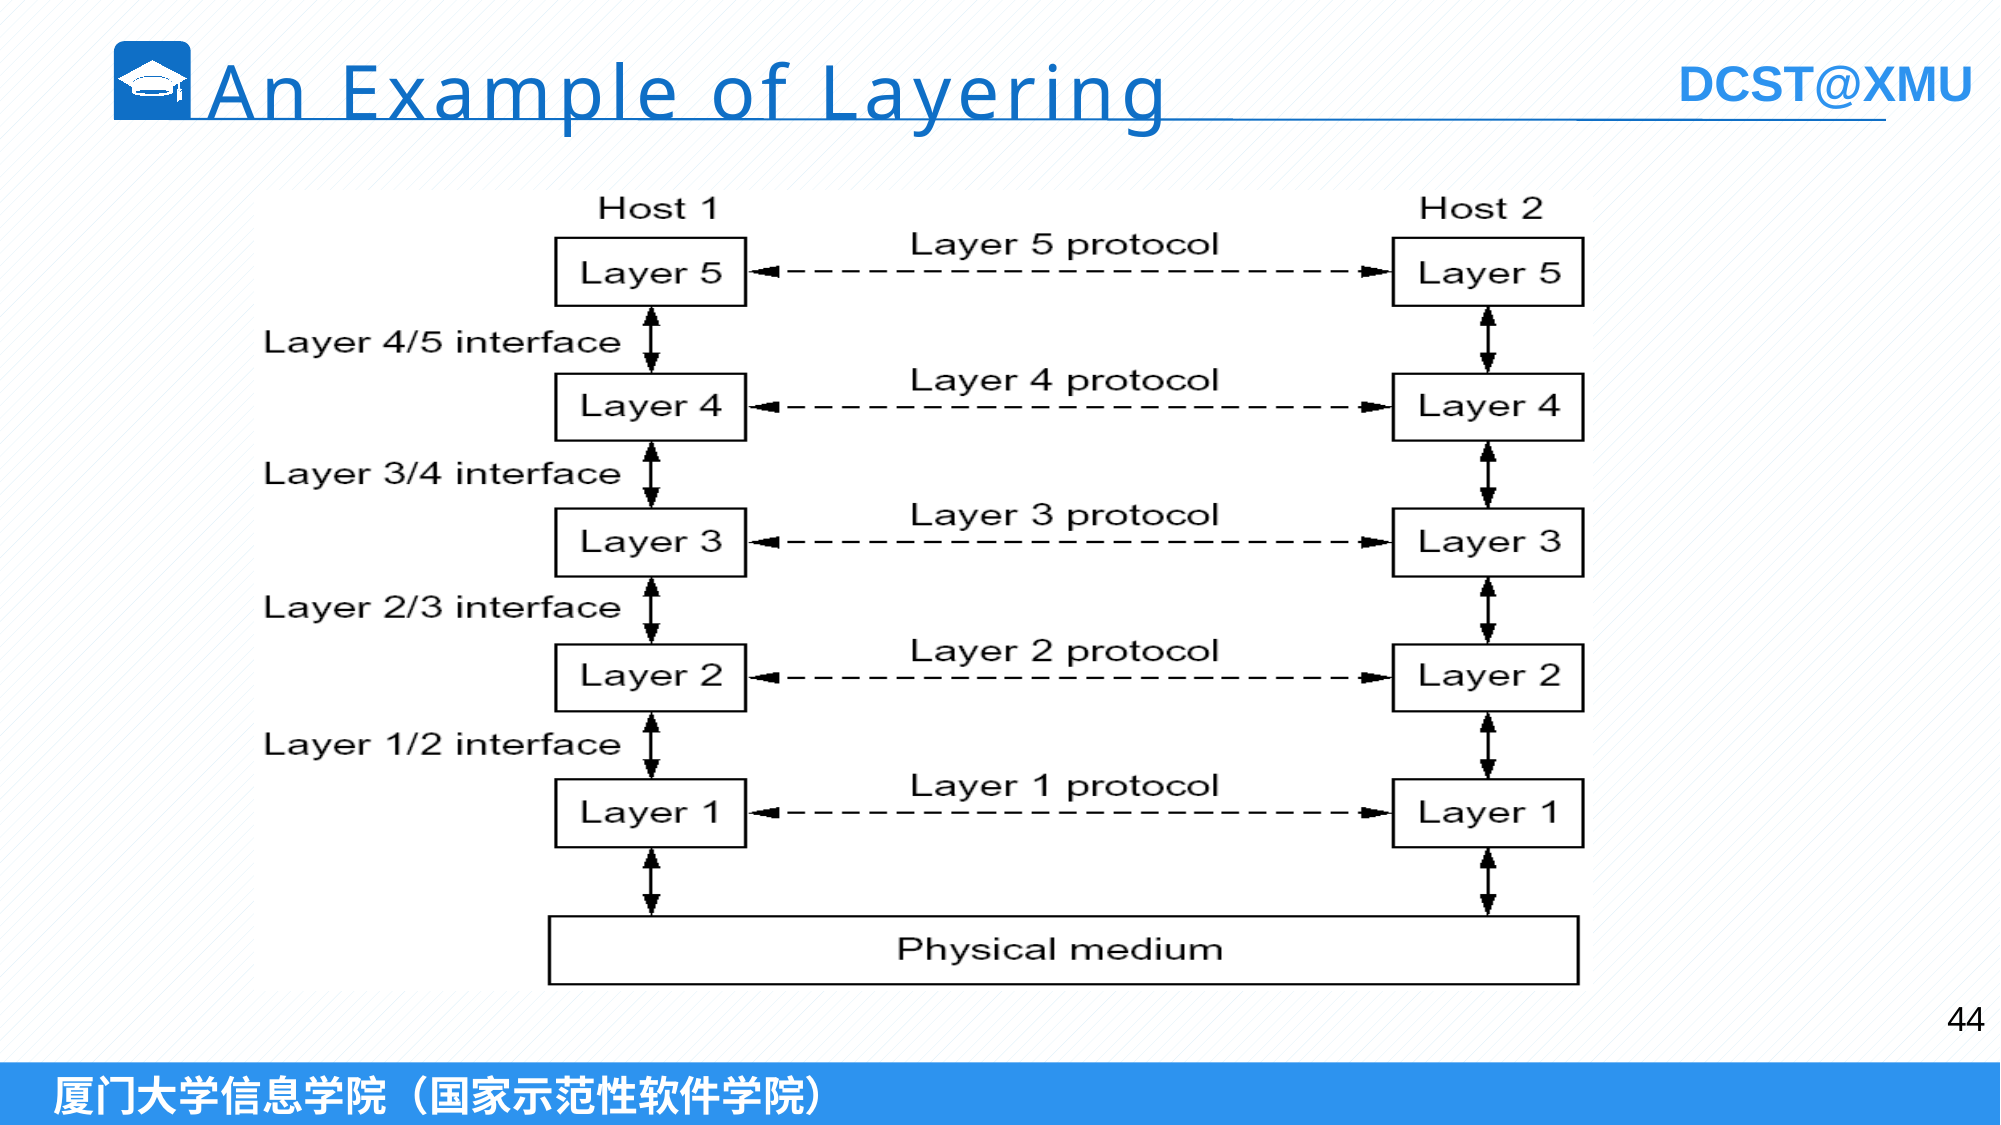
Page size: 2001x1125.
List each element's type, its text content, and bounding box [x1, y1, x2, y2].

picture [254, 190, 1593, 991]
text_box [121, 224, 1863, 1029]
list An Example of Layering [192, 36, 1593, 187]
text_box 44 [1884, 990, 2000, 1066]
